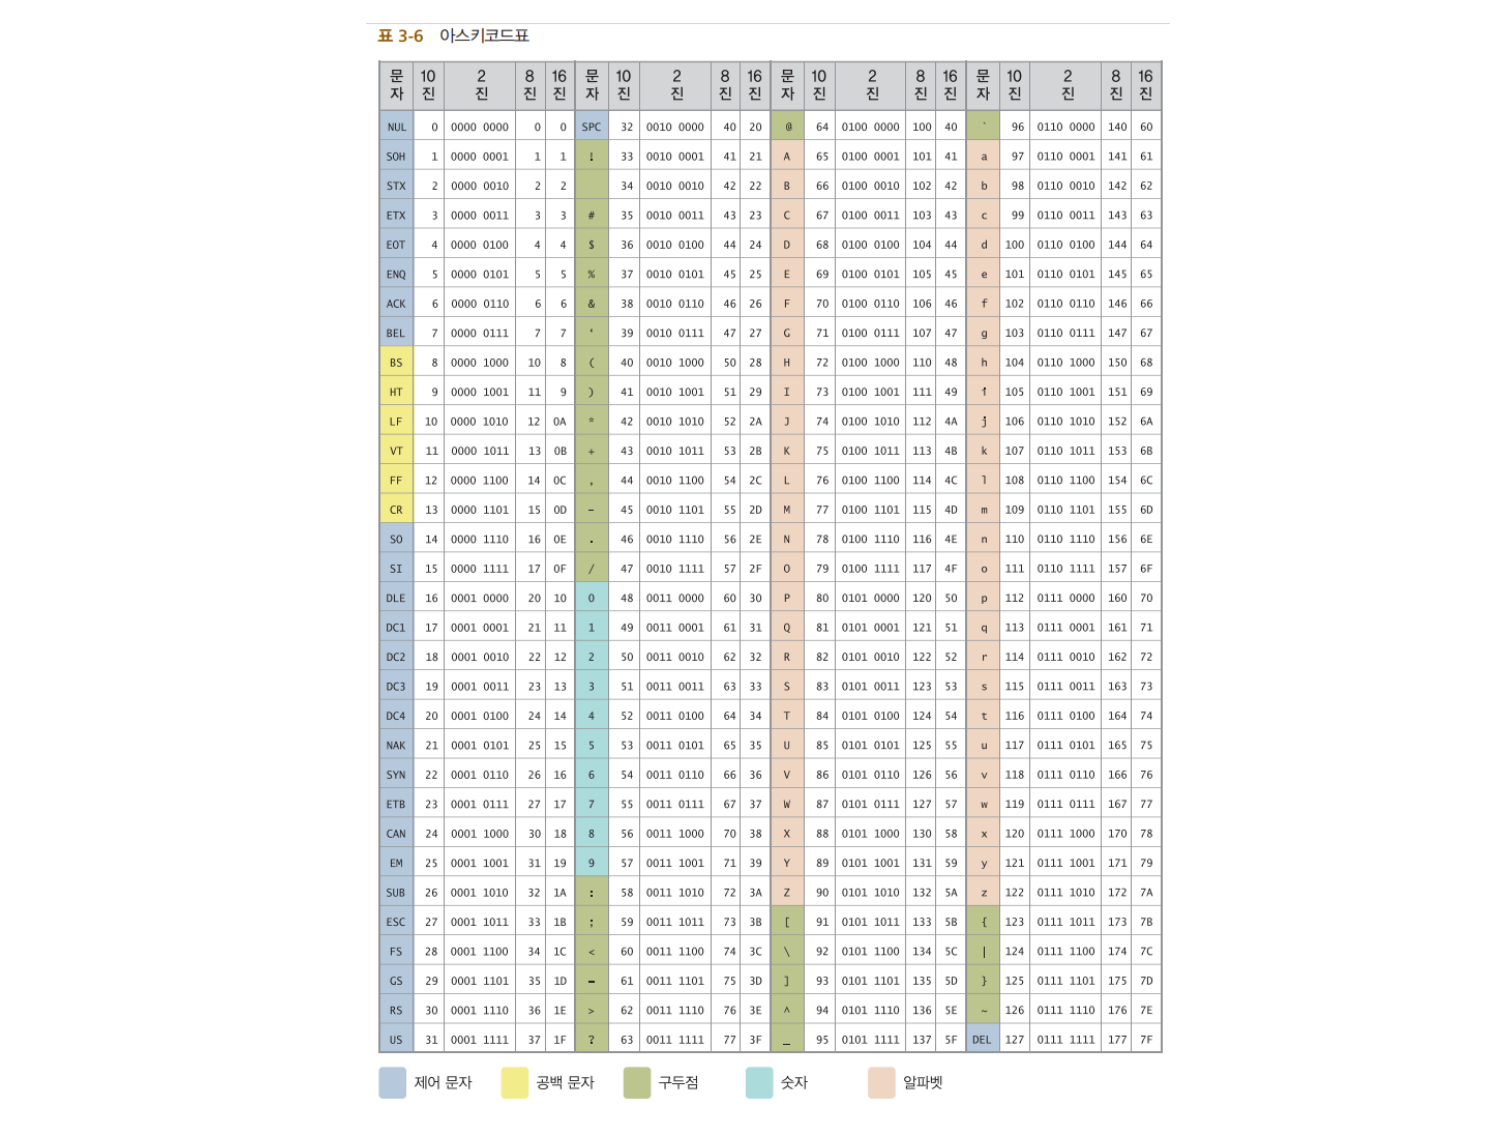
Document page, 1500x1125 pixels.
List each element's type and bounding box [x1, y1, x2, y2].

picture [365, 21, 1170, 1106]
